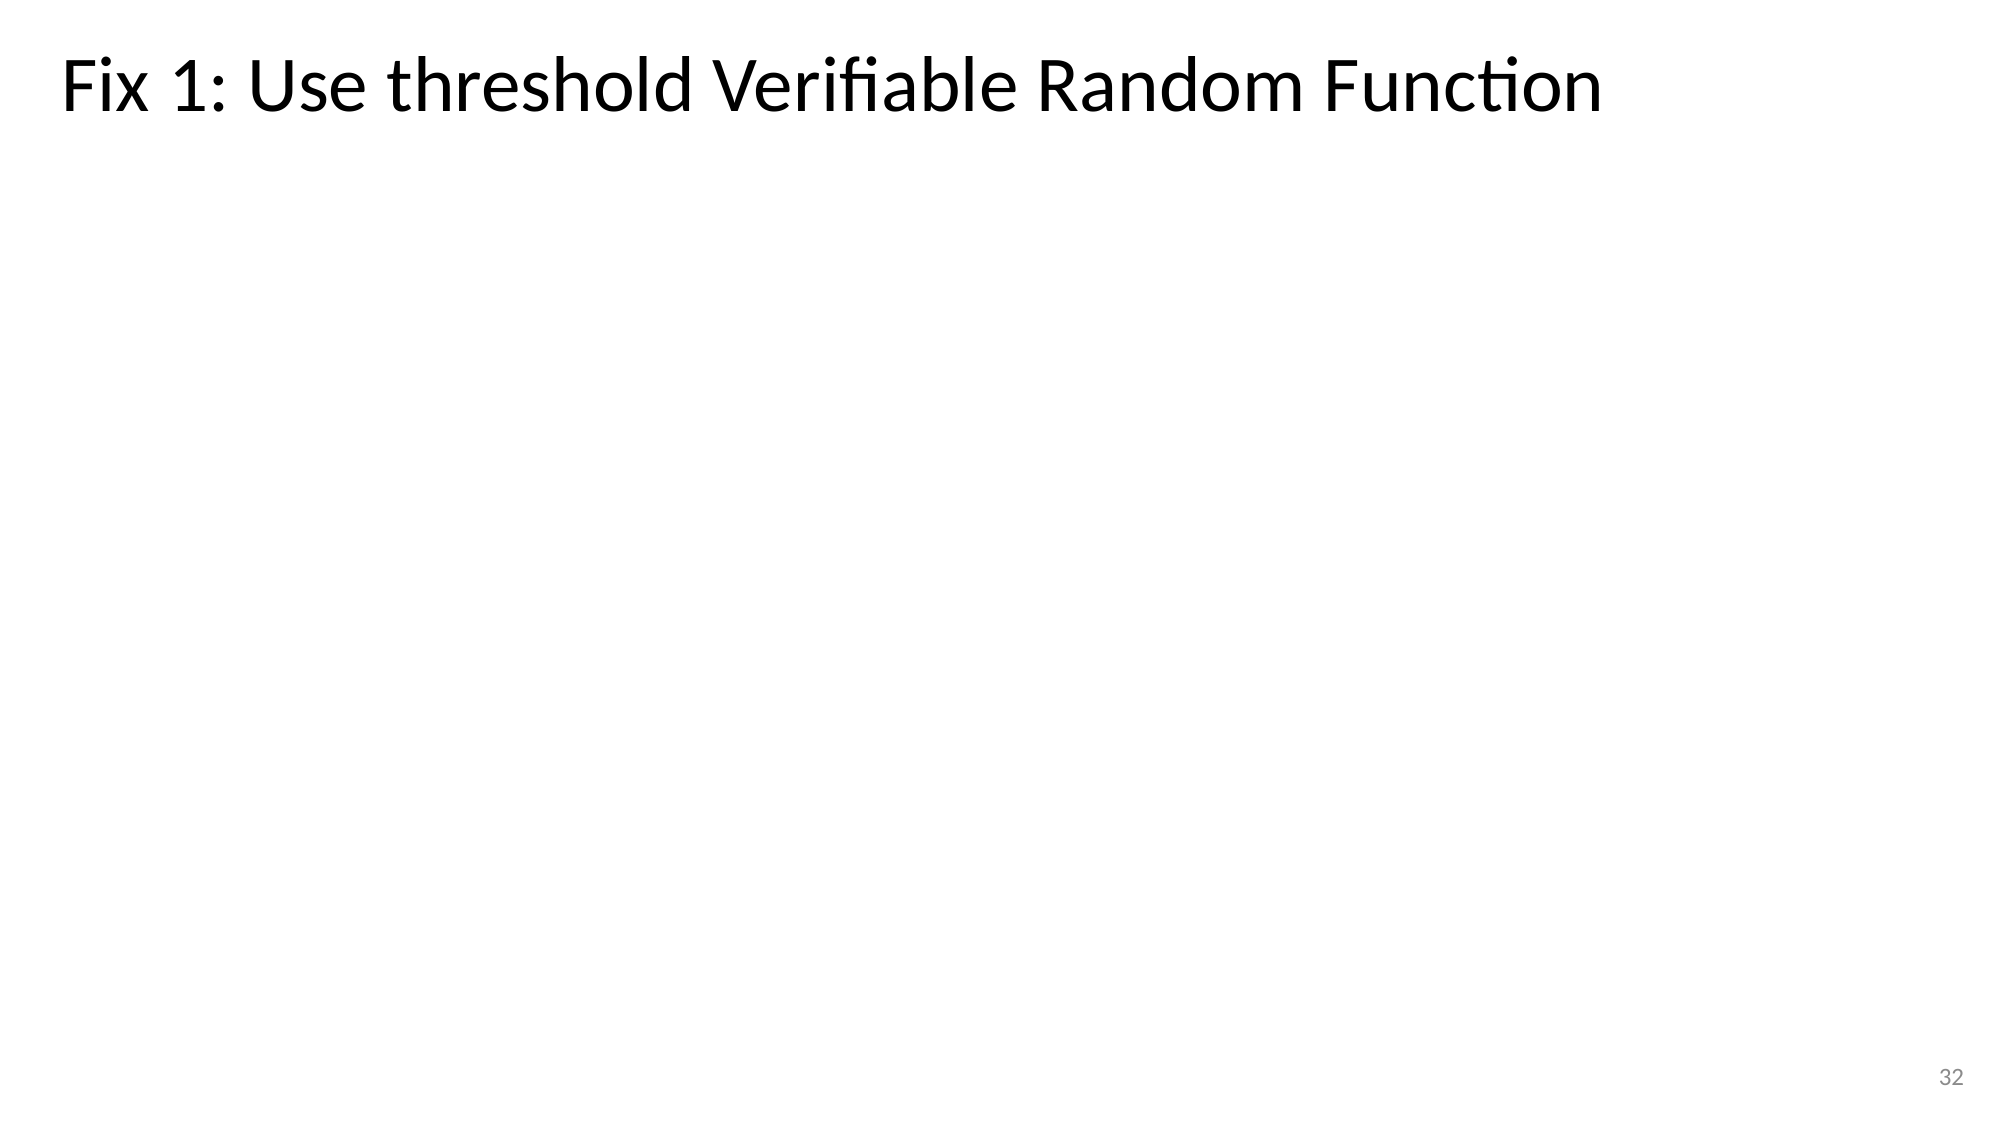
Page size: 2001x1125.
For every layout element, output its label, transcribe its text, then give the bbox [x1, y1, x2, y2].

slide_number 32 [1529, 1045, 1980, 1106]
text_box Fix 1: Use threshold Verifiable Random Function [46, 21, 1980, 150]
